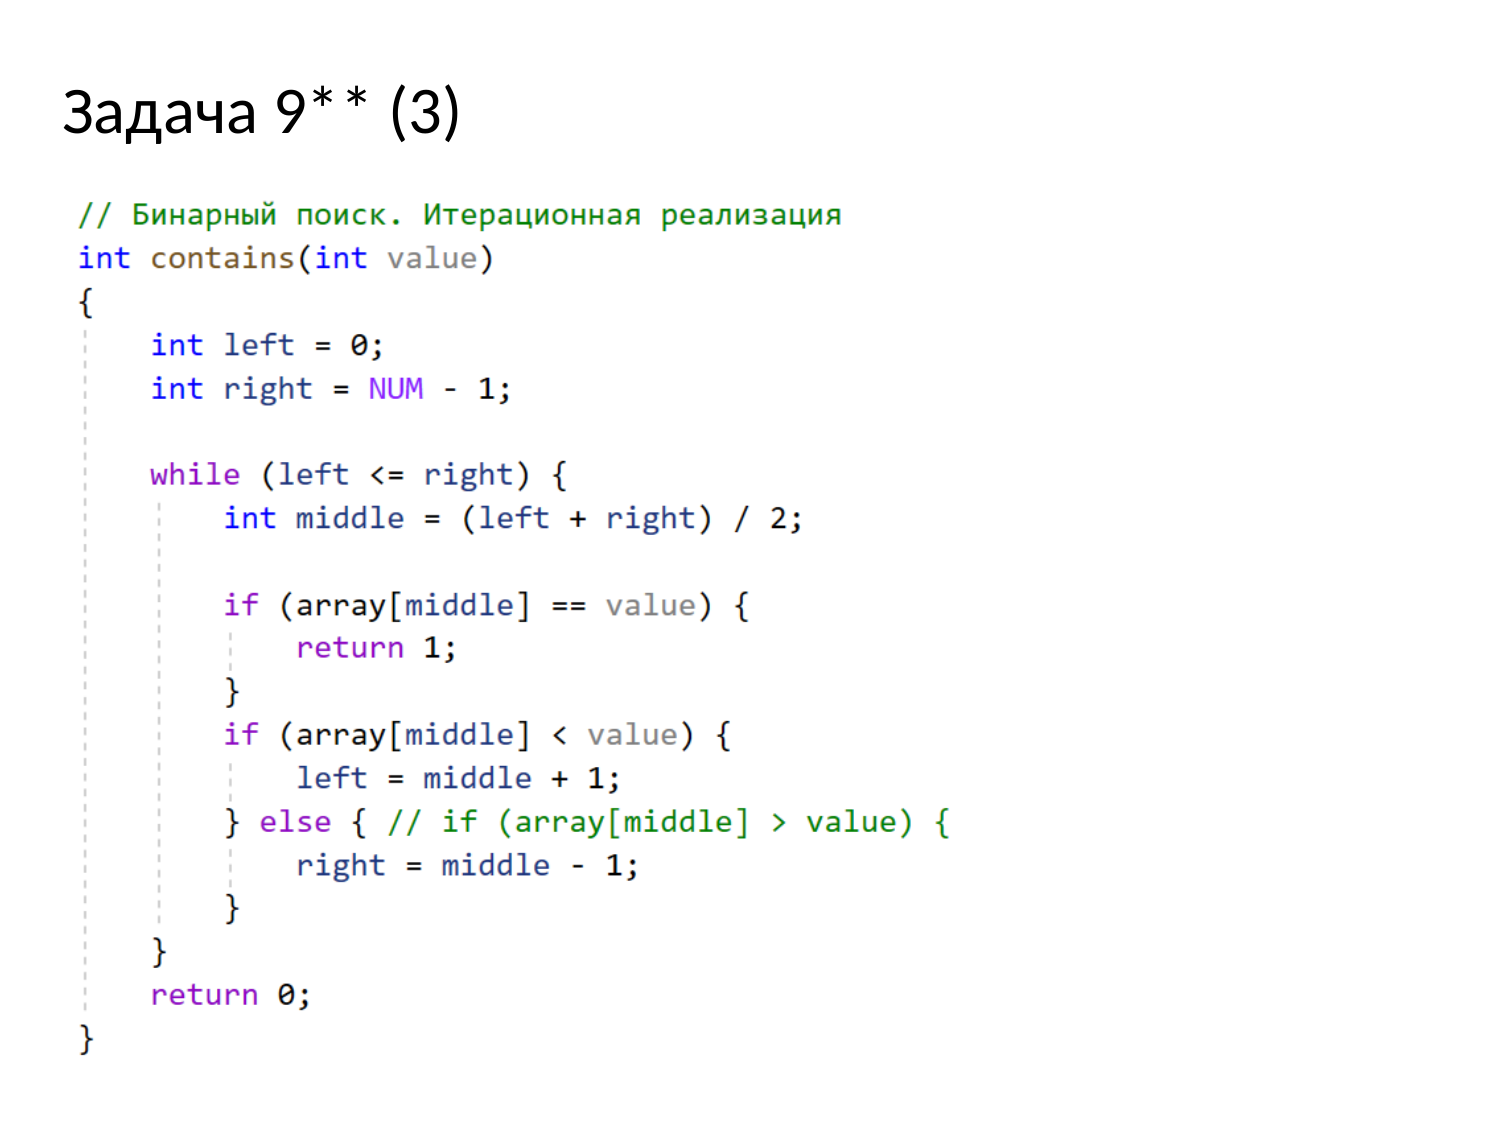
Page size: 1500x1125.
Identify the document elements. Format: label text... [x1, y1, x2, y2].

title Задача 9** (3) [62, 58, 1413, 150]
picture [76, 197, 957, 1067]
